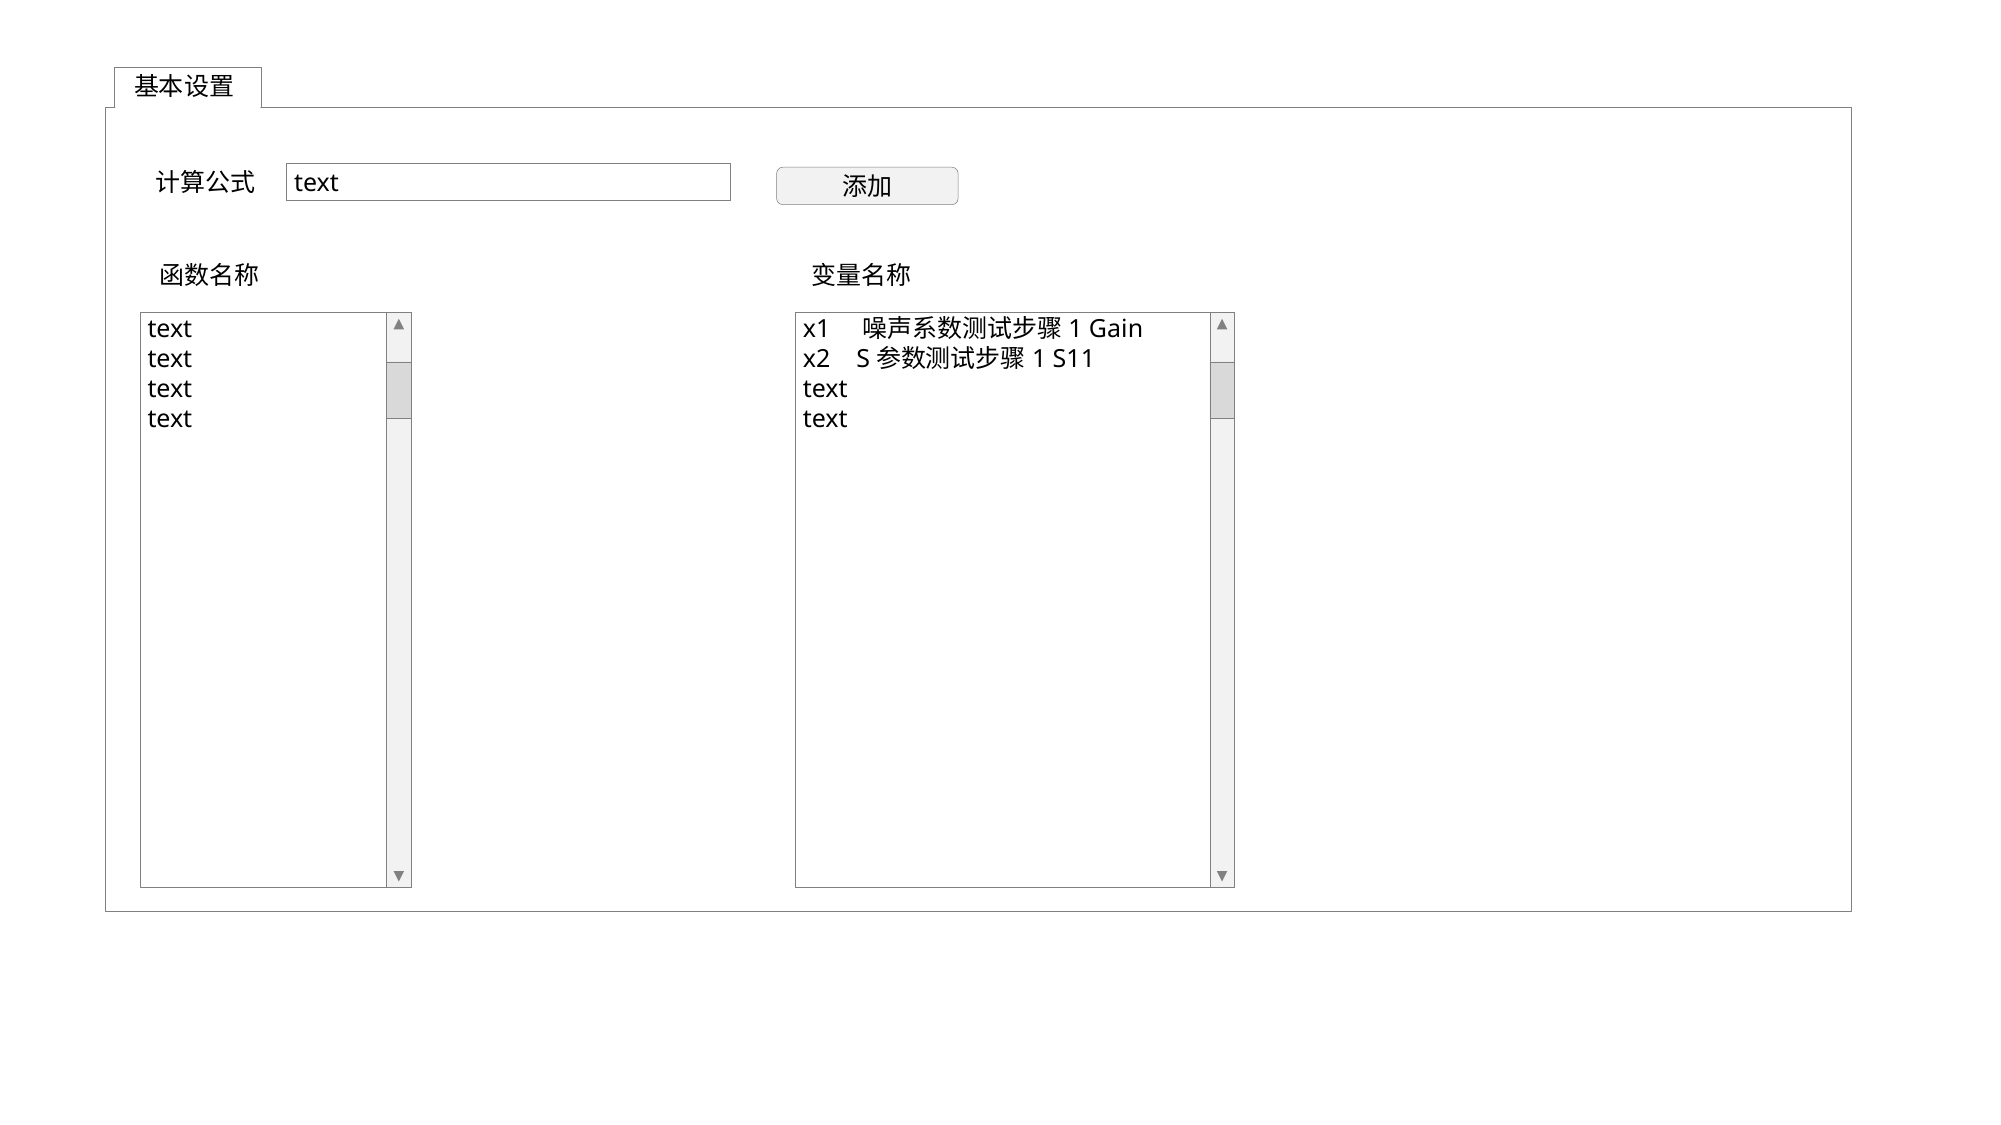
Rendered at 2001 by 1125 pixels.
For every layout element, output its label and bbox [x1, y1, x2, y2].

text_box [140, 312, 411, 887]
text_box [795, 312, 1235, 887]
text_box [104, 67, 1851, 912]
